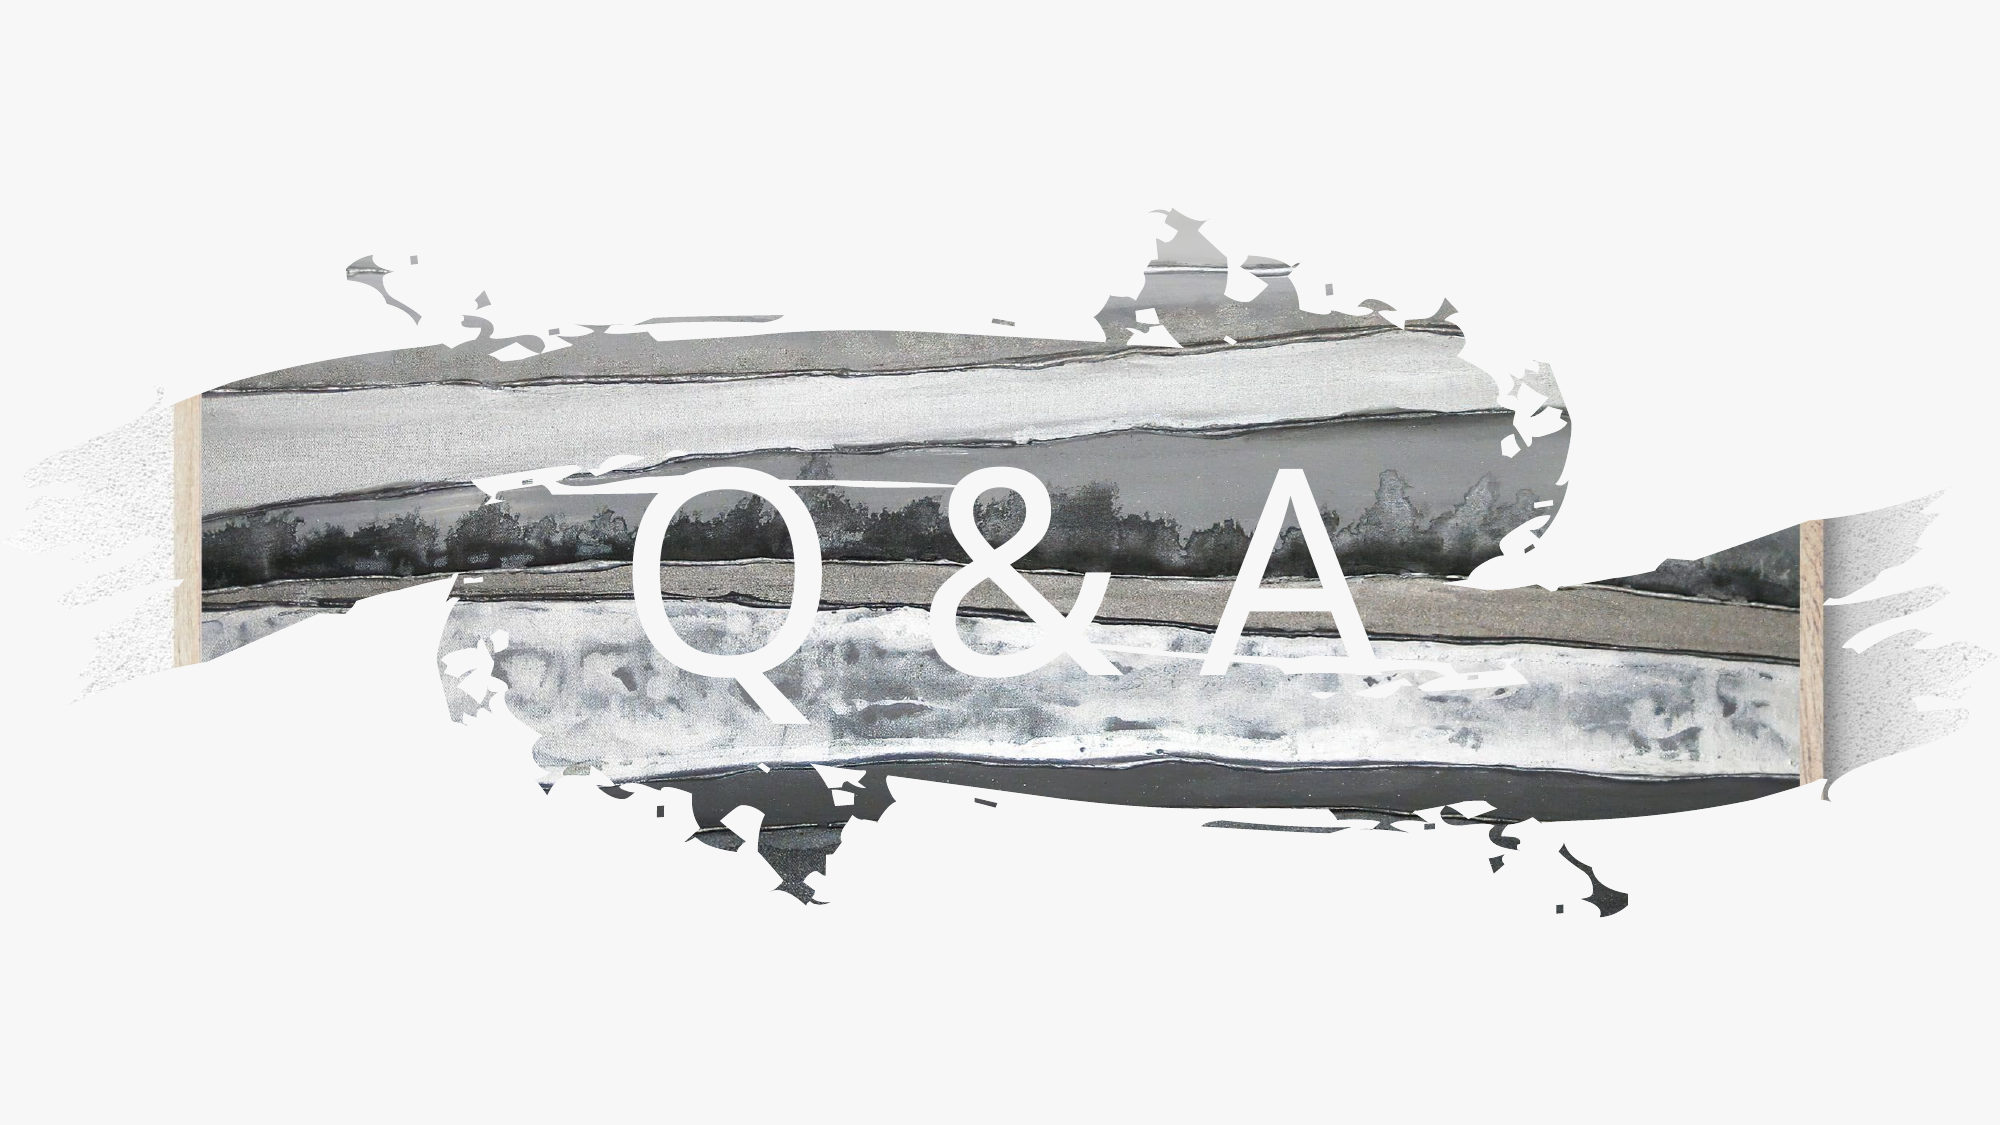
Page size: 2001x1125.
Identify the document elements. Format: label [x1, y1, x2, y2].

picture [0, 207, 2000, 918]
